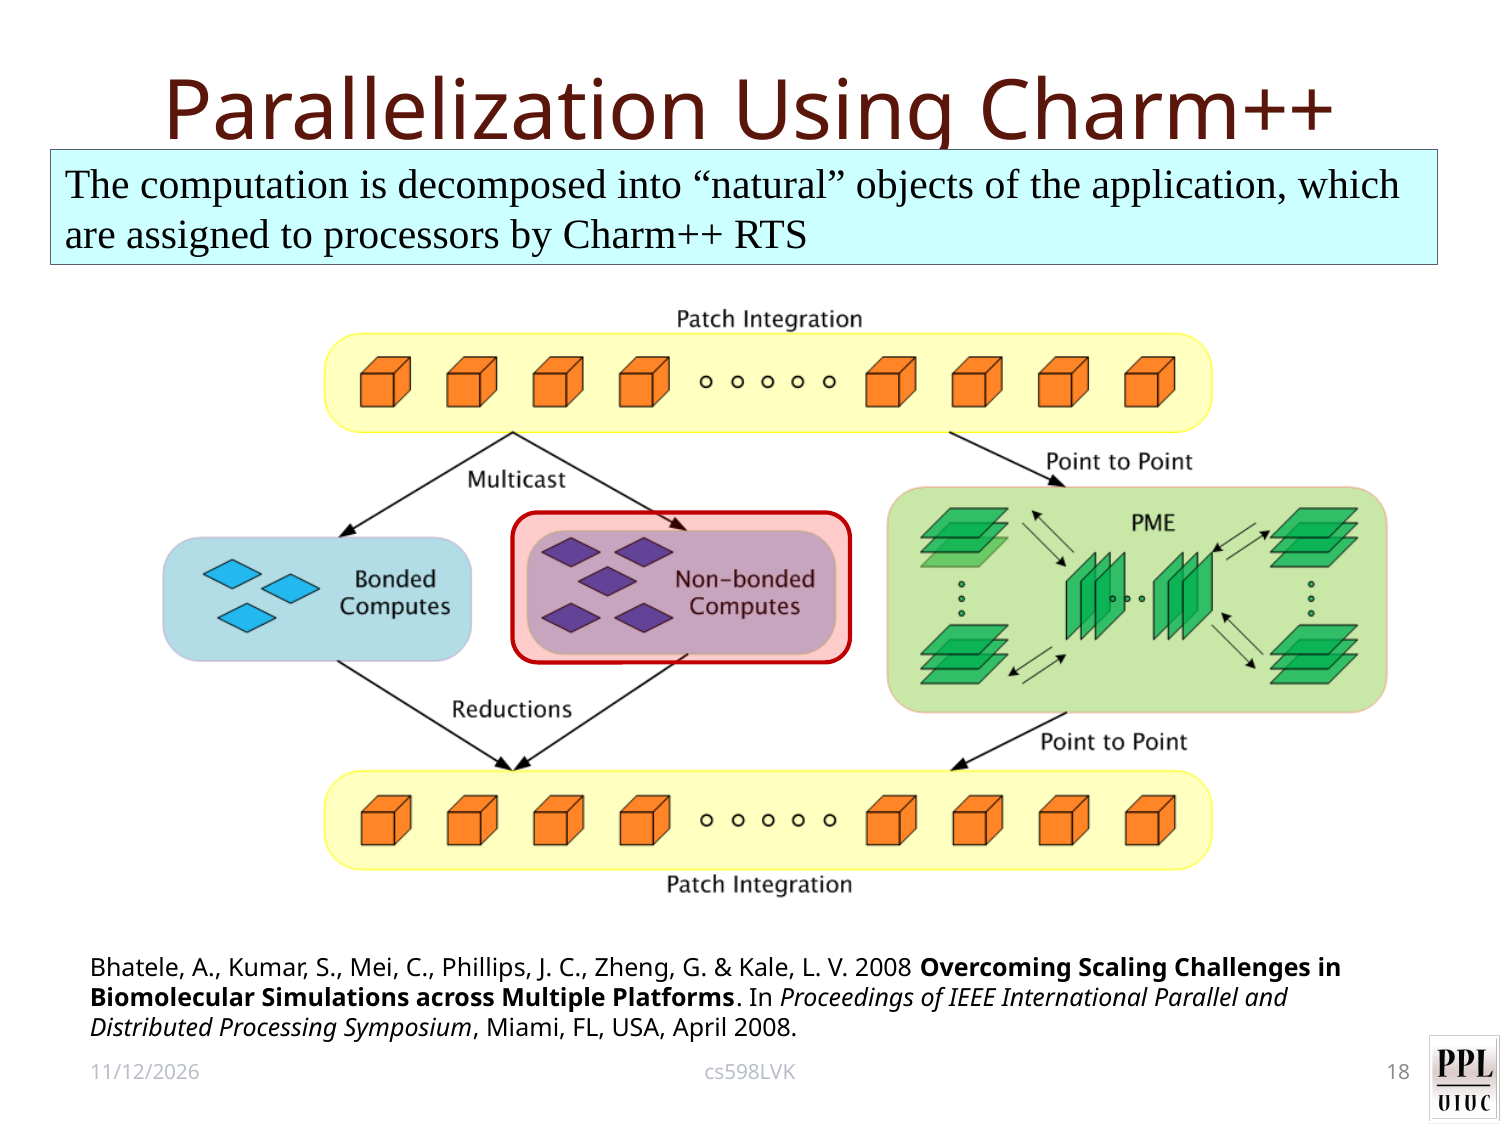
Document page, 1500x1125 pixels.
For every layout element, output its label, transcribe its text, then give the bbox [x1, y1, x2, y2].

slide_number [75, 1049, 425, 1103]
text_box Bhatele, A., Kumar, S., Mei, C., Phillips, J. C., Zheng, G. & Kale, L. V. 2008 Overcoming Scaling Challenges in Biomolecular Simulations across Multiple Platforms. In Proceedings of IEEE International Parallel and Distributed Processing Symposium, Miami, FL, USA, April 2008. [74, 943, 1425, 1049]
slide_number 18 [1074, 1049, 1425, 1103]
picture [1425, 1032, 1500, 1125]
picture [161, 303, 1388, 901]
title Parallelization Using Charm++ [75, 12, 1425, 149]
text_box The computation is decomposed into “natural” objects of the application, which are assigned to processors by Charm++ RTS [50, 149, 1438, 265]
footer cs598LVK [512, 1049, 988, 1103]
